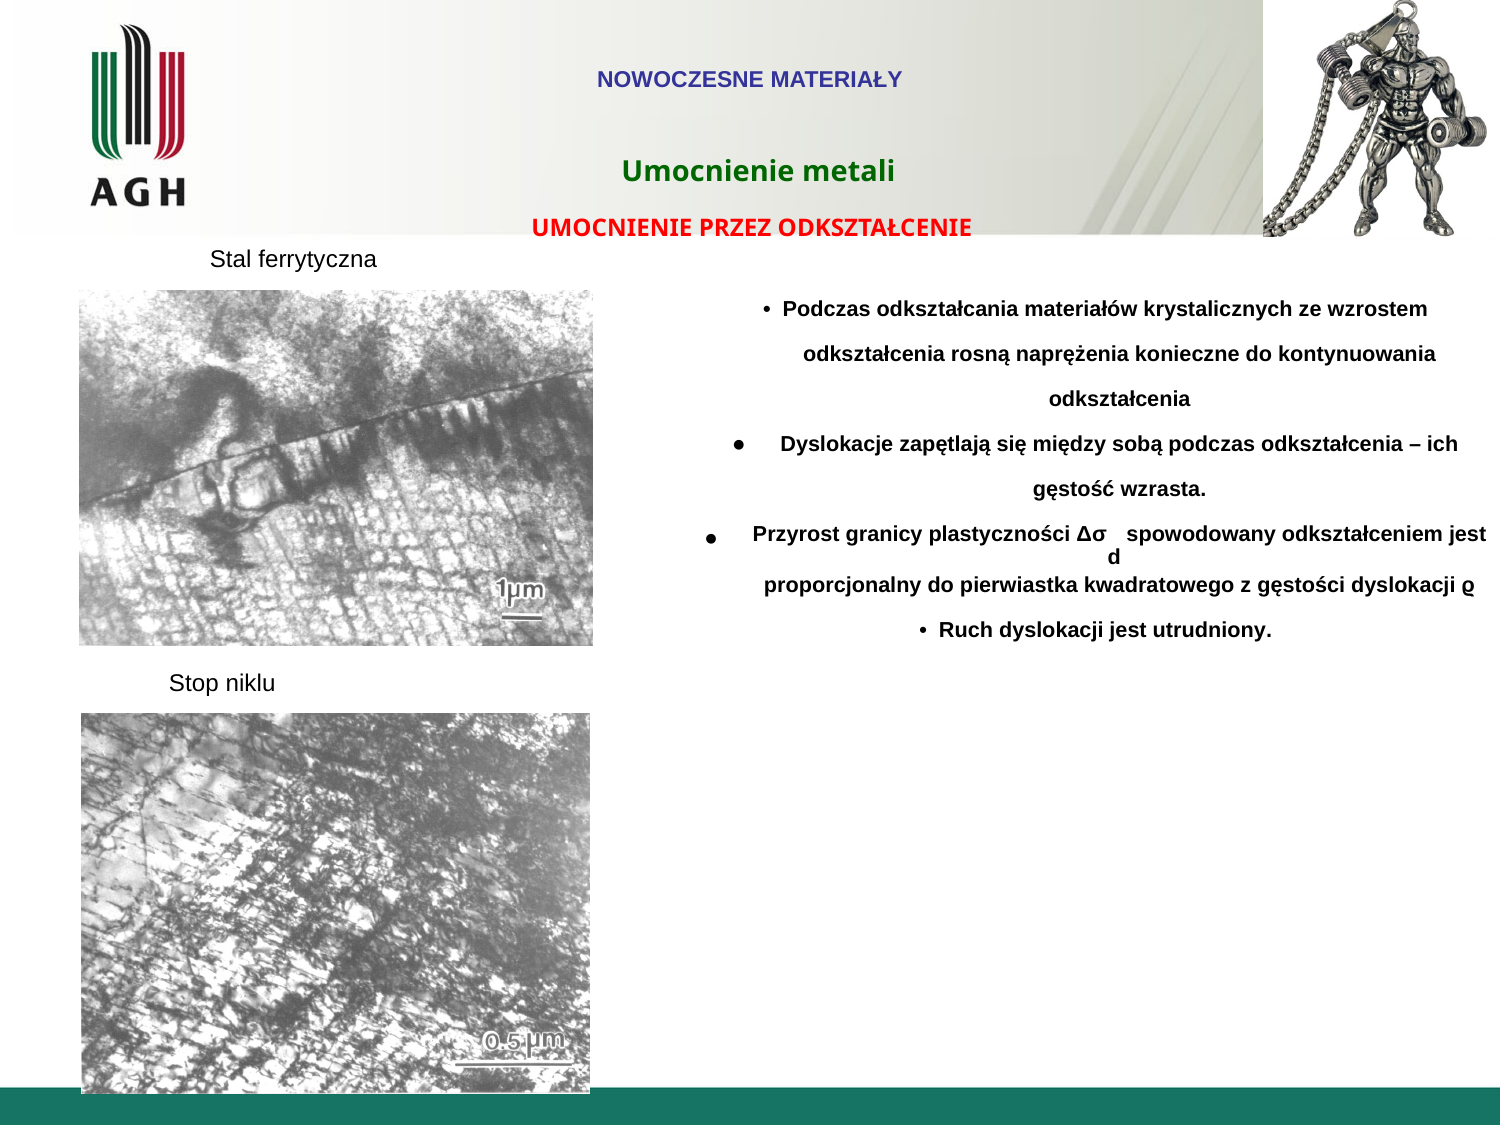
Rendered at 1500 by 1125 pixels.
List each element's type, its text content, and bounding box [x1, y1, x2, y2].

text_box Stal ferrytyczna [81, 240, 507, 288]
text_box • Podczas odkształcania materiałów krystalicznych ze wzrostem odkształcenia rosną naprężenia konieczne do kontynuowania odkształcenia Dyslokacje zapętlają się między sobą podczas odkształcenia – ich gęstość wzrasta. Przyrost granicy plastyczności Δσd spowodowany odkształceniem jest proporcjonalny do pierwiastka kwadratowego z gęstości dyslokacji ϱ • Ruch dyslokacji jest utrudniony. [691, 292, 1500, 659]
text_box Umocnienie metali [331, 141, 1194, 230]
text_box Stop niklu [76, 657, 369, 716]
picture [0, 0, 1500, 1125]
text_box NOWOCZESNE MATERIAŁY [584, 65, 916, 116]
text_box UMOCNIENIE PRZEZ ODKSZTAŁCENIE [114, 191, 1390, 279]
